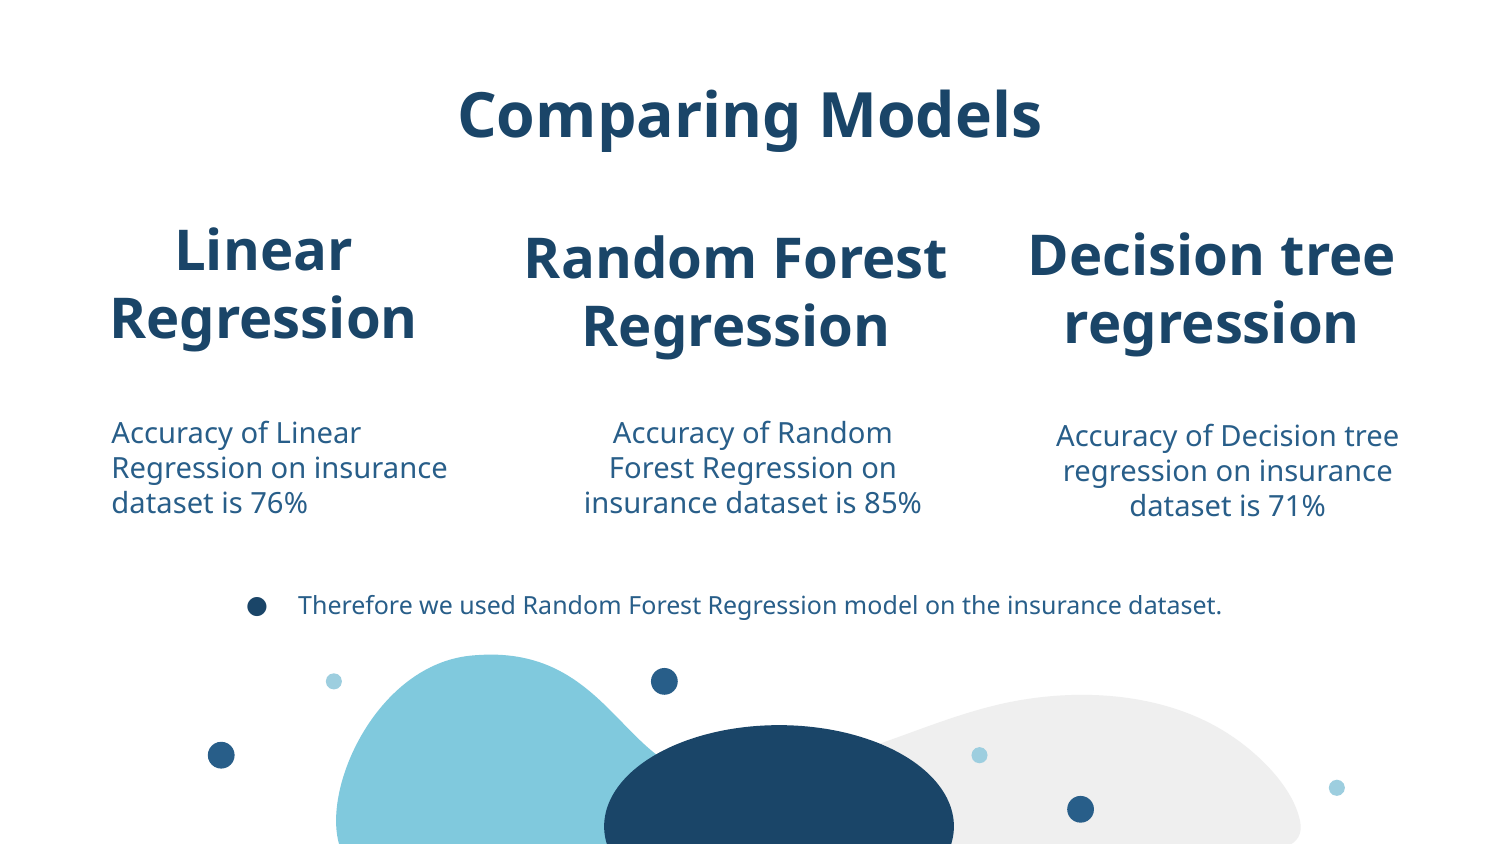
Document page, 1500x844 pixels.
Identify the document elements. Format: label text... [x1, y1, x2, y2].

subtitle Accuracy of Random Forest Regression on insurance dataset is 85% [558, 399, 948, 501]
subtitle Random Forest Regression [493, 260, 979, 320]
text_box Therefore we used Random Forest Regression model on the insurance dataset. [208, 581, 1239, 627]
subtitle Decision tree regression [1007, 257, 1416, 317]
subtitle Accuracy of Decision tree regression on insurance dataset is 71% [1028, 402, 1428, 505]
title Comparing Models [88, 59, 1412, 154]
subtitle Accuracy of Linear Regression on insurance dataset is 76% [96, 399, 492, 502]
subtitle Linear Regression [59, 252, 468, 312]
